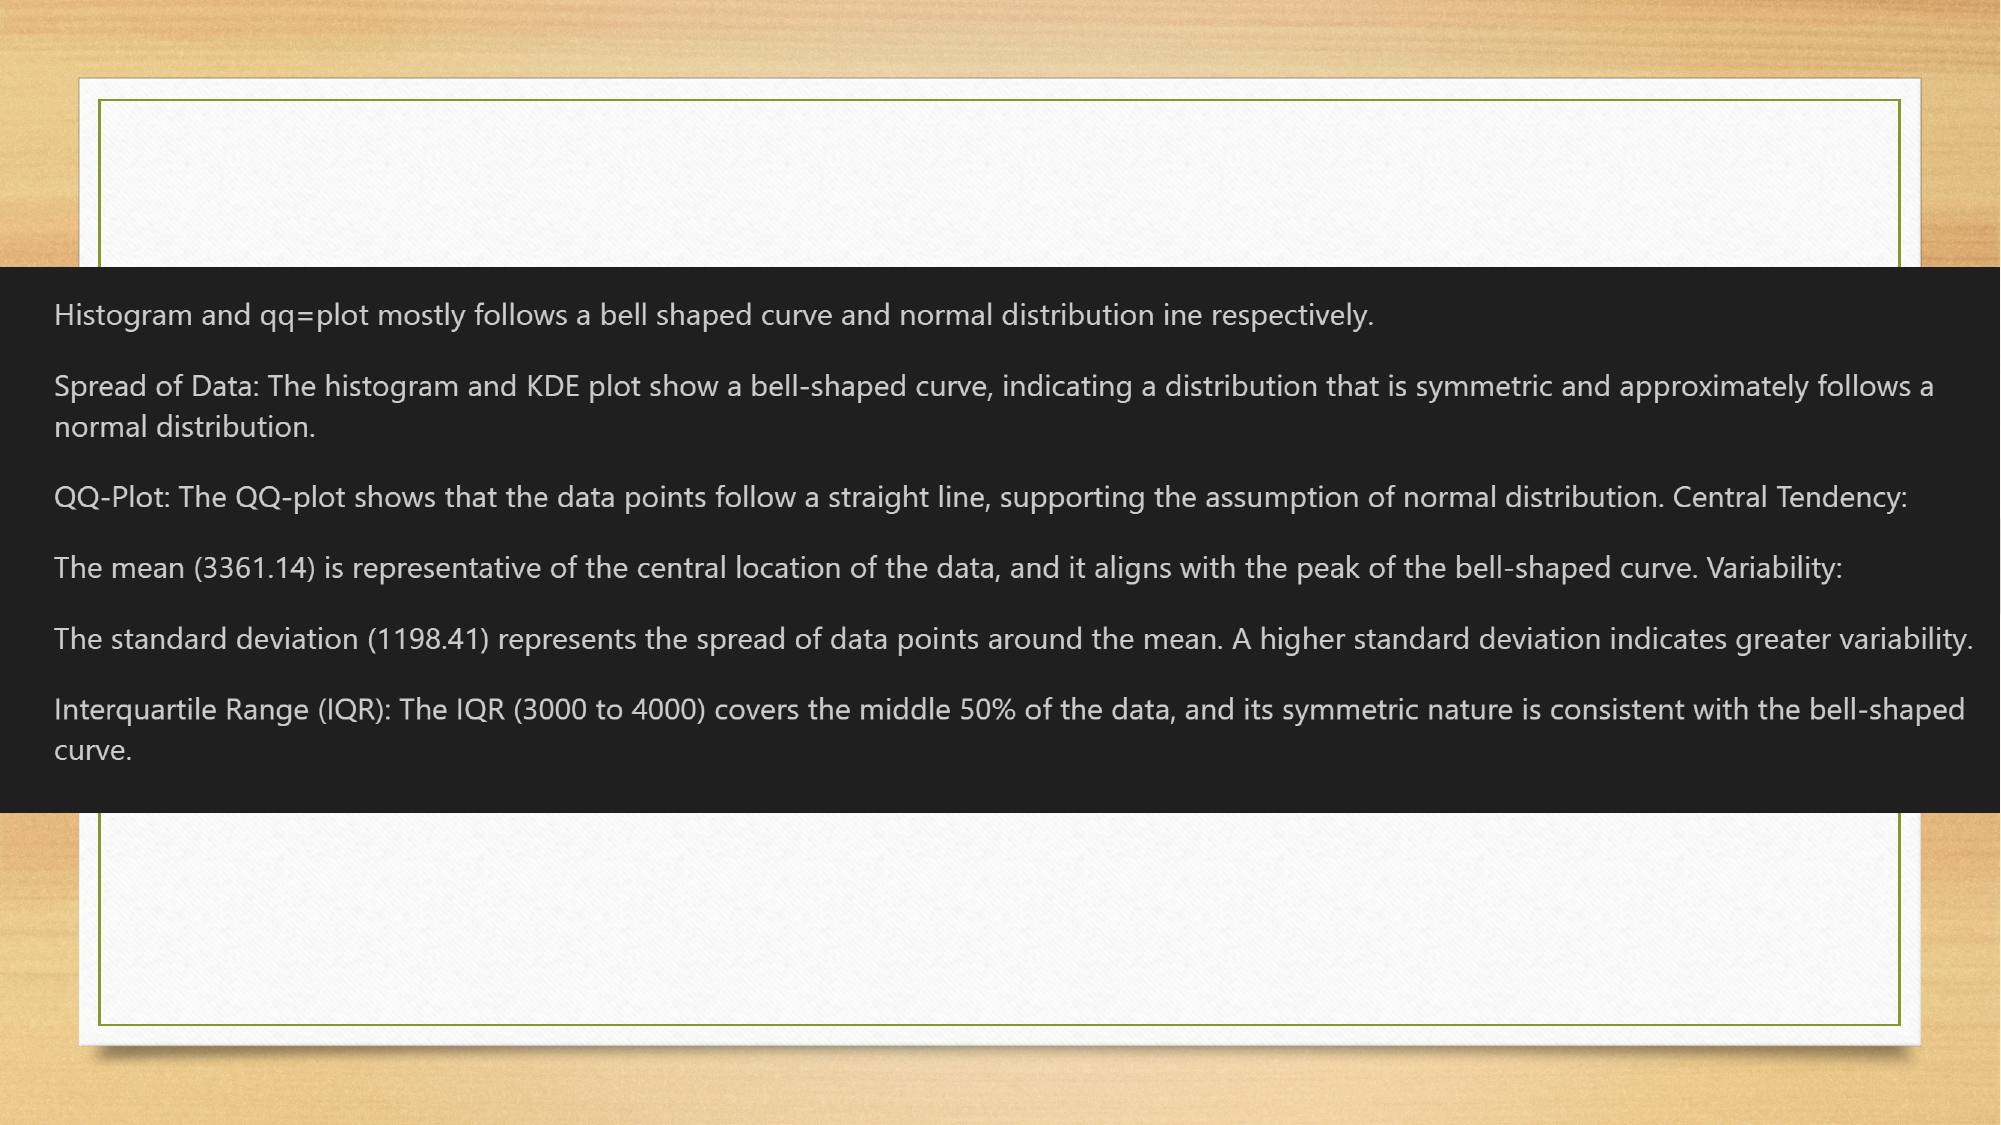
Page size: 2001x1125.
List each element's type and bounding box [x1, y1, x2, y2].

picture [101, 101, 1898, 267]
list [0, 267, 2000, 813]
picture [101, 813, 1898, 1024]
picture [0, 0, 2001, 1125]
